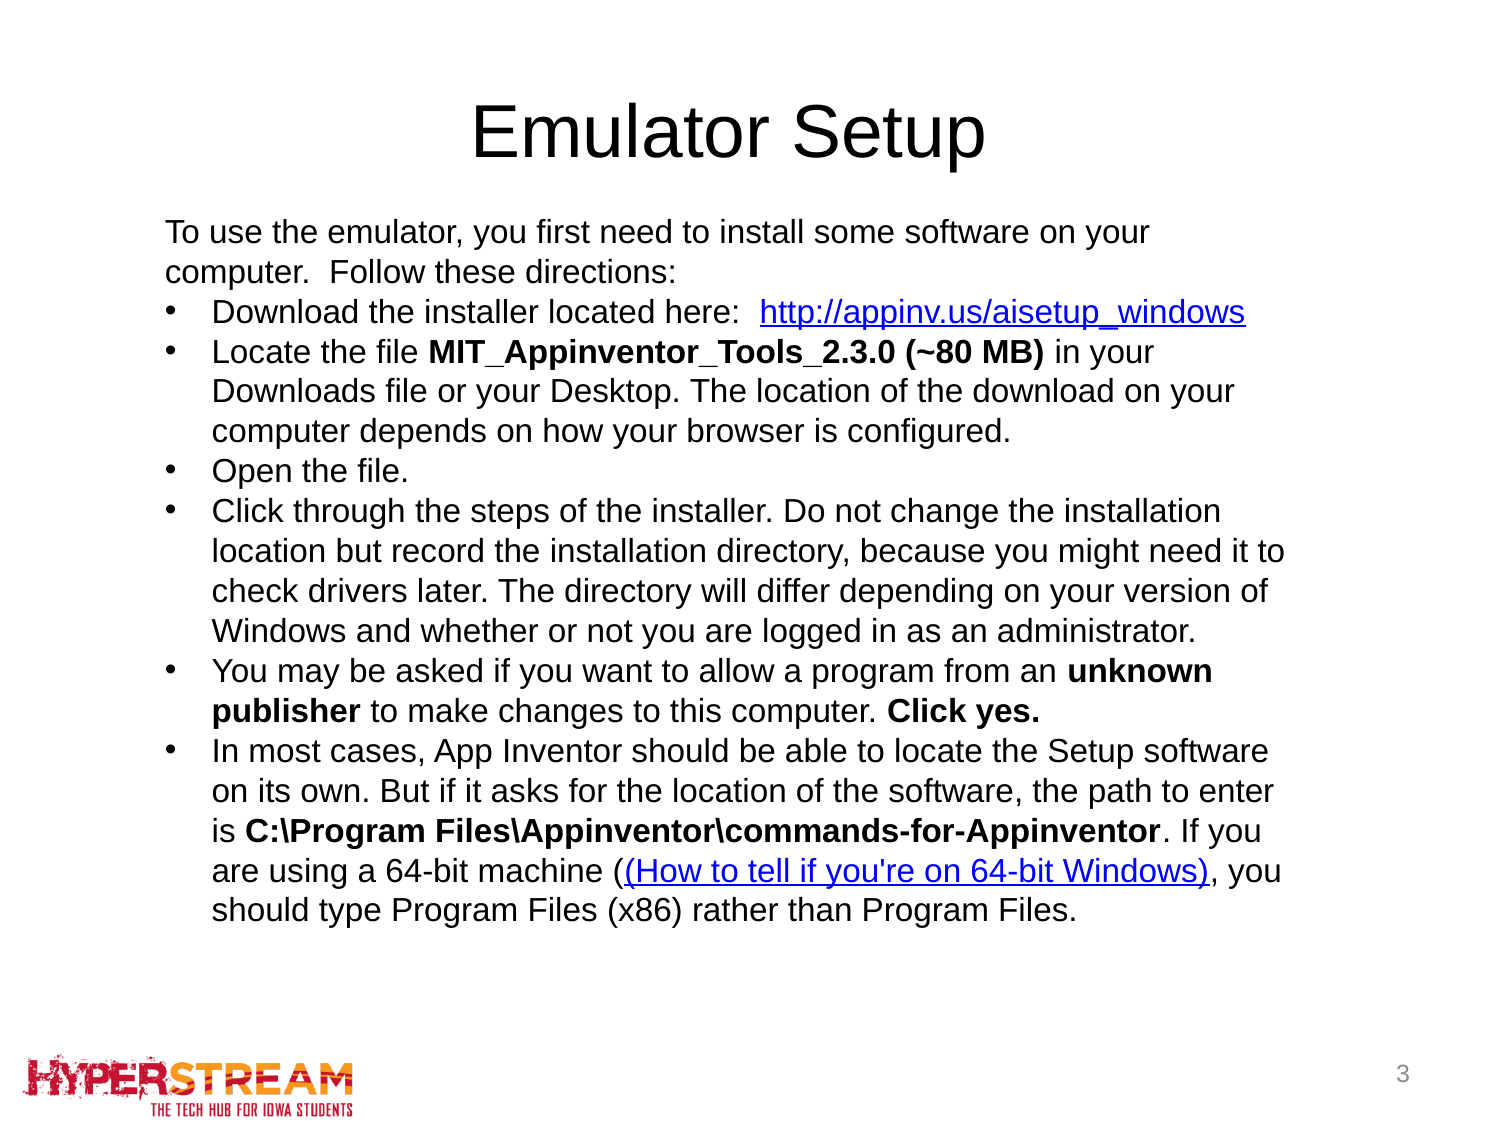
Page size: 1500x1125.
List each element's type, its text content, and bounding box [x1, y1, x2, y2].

text_box Emulator Setup [53, 74, 1404, 180]
picture [12, 1045, 363, 1125]
slide_number 3 [1074, 1042, 1425, 1103]
text_box To use the emulator, you first need to install some software on your computer. Follow these directions: Download the installer located here: http://appinv.us/aisetup_windows Locate the file MIT_Appinventor_Tools_2.3.0 (~80 MB) in your Downloads file or your Desktop. The location of the download on your computer depends on how your browser is configured. Open the file. Click through the steps of the installer. Do not change the installation location but record the installation directory, because you might need it to check drivers later. The directory will differ depending on your version of Windows and whether or not you are logged in as an administrator. You may be asked if you want to allow a program from an unknown publisher to make changes to this computer. Click yes. In most cases, App Inventor should be able to locate the Setup software on its own. But if it asks for the location of the software, the path to enter is C:\Program Files\Appinventor\commands-for-Appinventor. If you are using a 64-bit machine ((How to tell if you're on 64-bit Windows), you should type Program Files (x86) rather than Program Files. [150, 202, 1313, 981]
